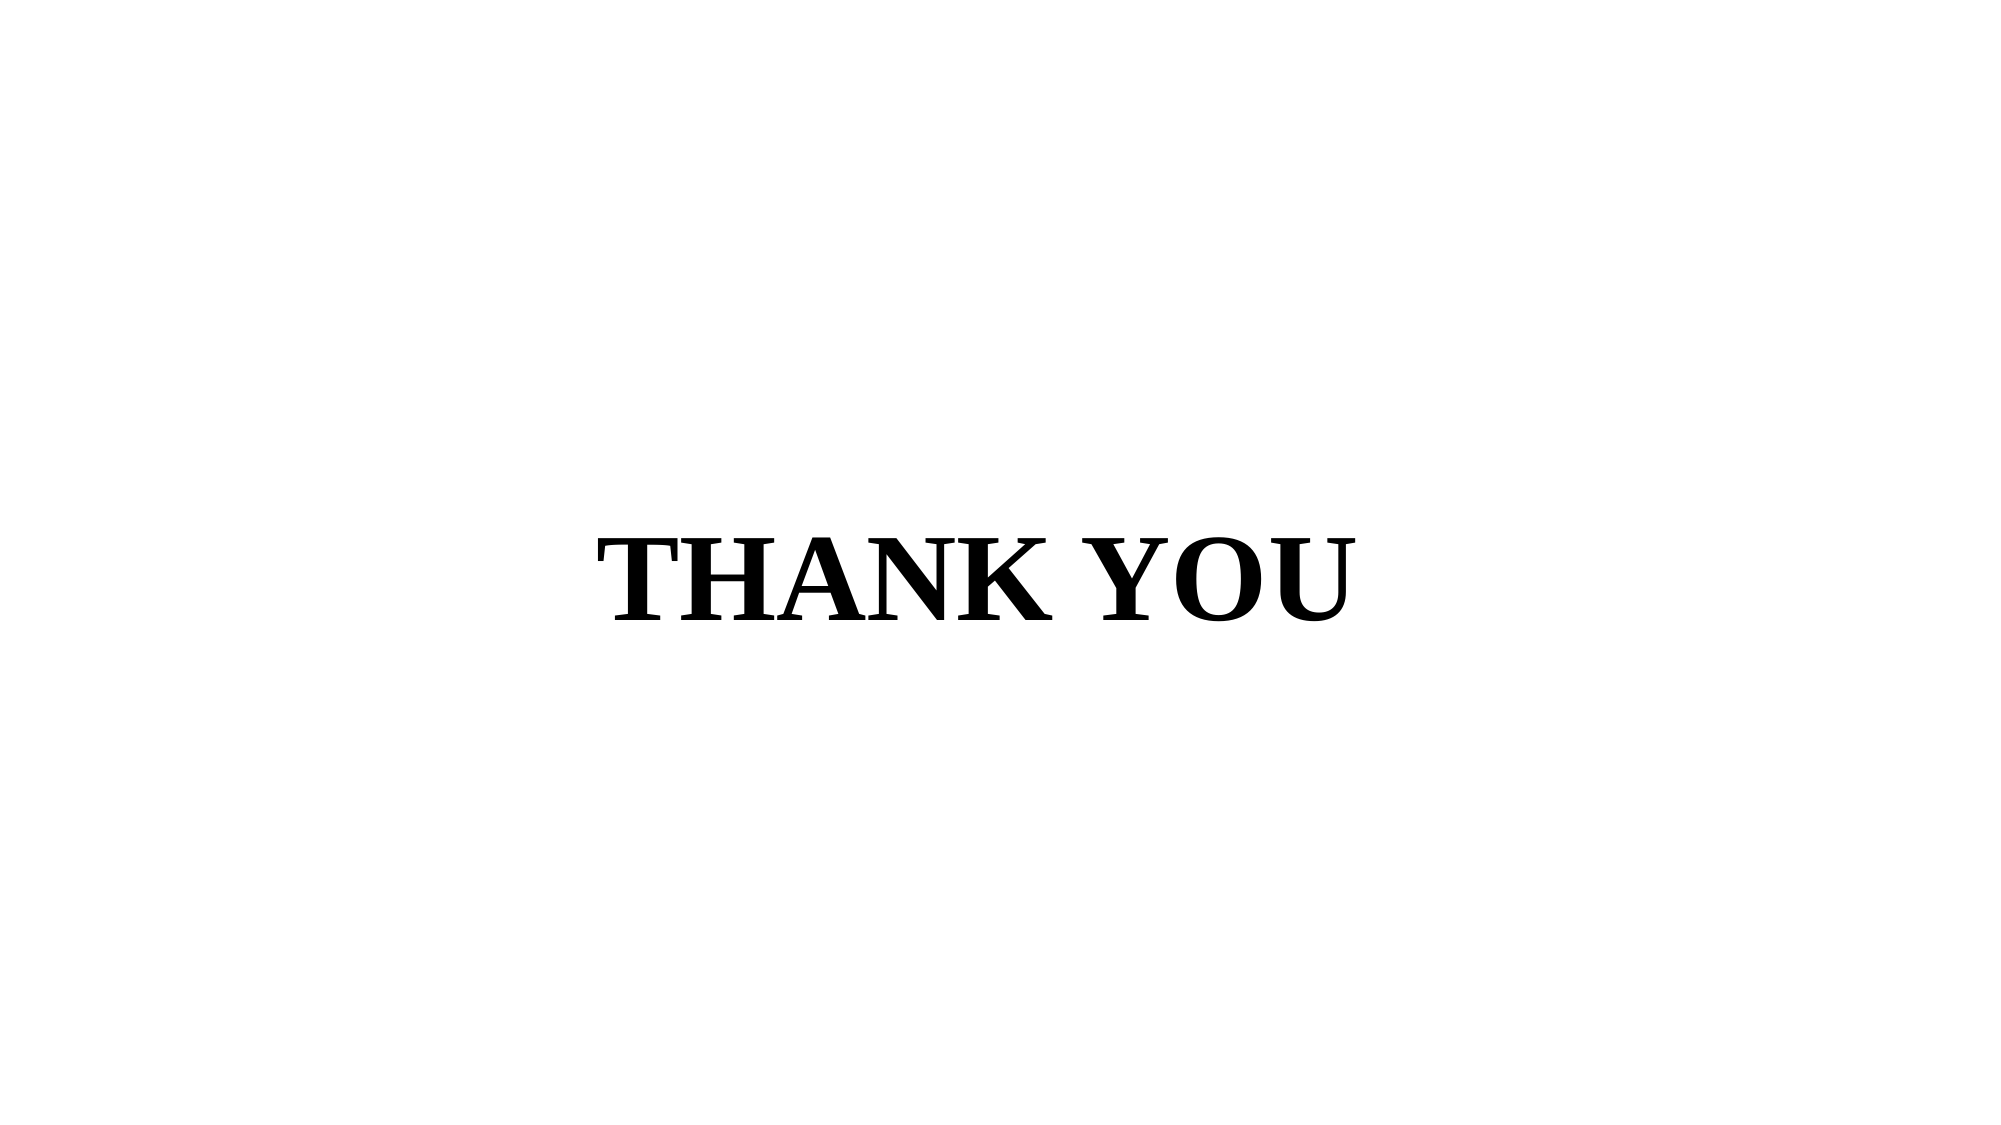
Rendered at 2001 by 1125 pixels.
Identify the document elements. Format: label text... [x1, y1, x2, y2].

title THANK YOU [227, 263, 1728, 656]
